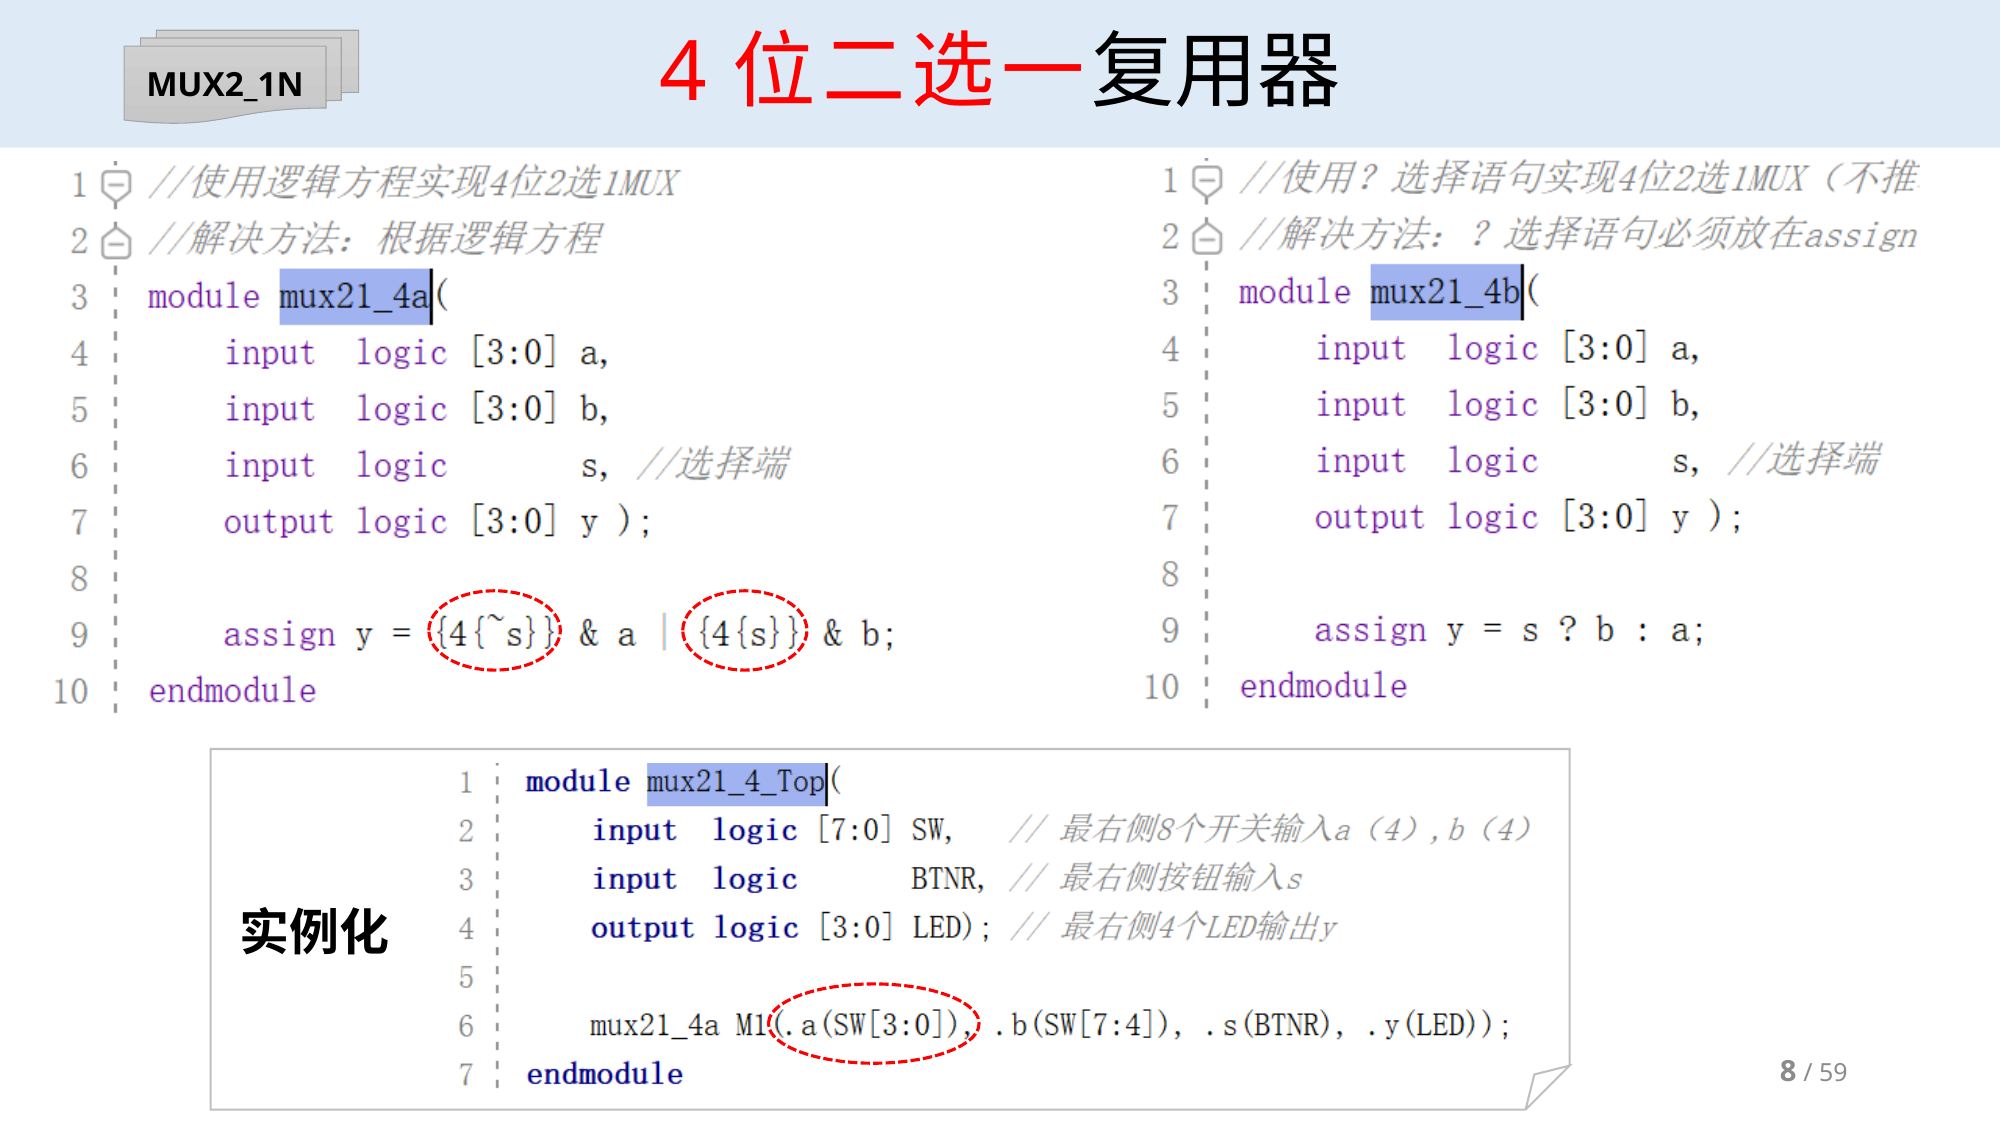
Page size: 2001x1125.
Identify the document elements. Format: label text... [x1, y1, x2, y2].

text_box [223, 763, 1546, 1099]
text_box MUX2_1N [123, 29, 360, 124]
picture [1127, 158, 1920, 721]
text_box [209, 747, 1571, 1111]
slide_number 8 / 59 [1412, 1042, 1863, 1103]
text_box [36, 161, 918, 721]
title 4位二选一复用器 [0, 0, 2000, 148]
